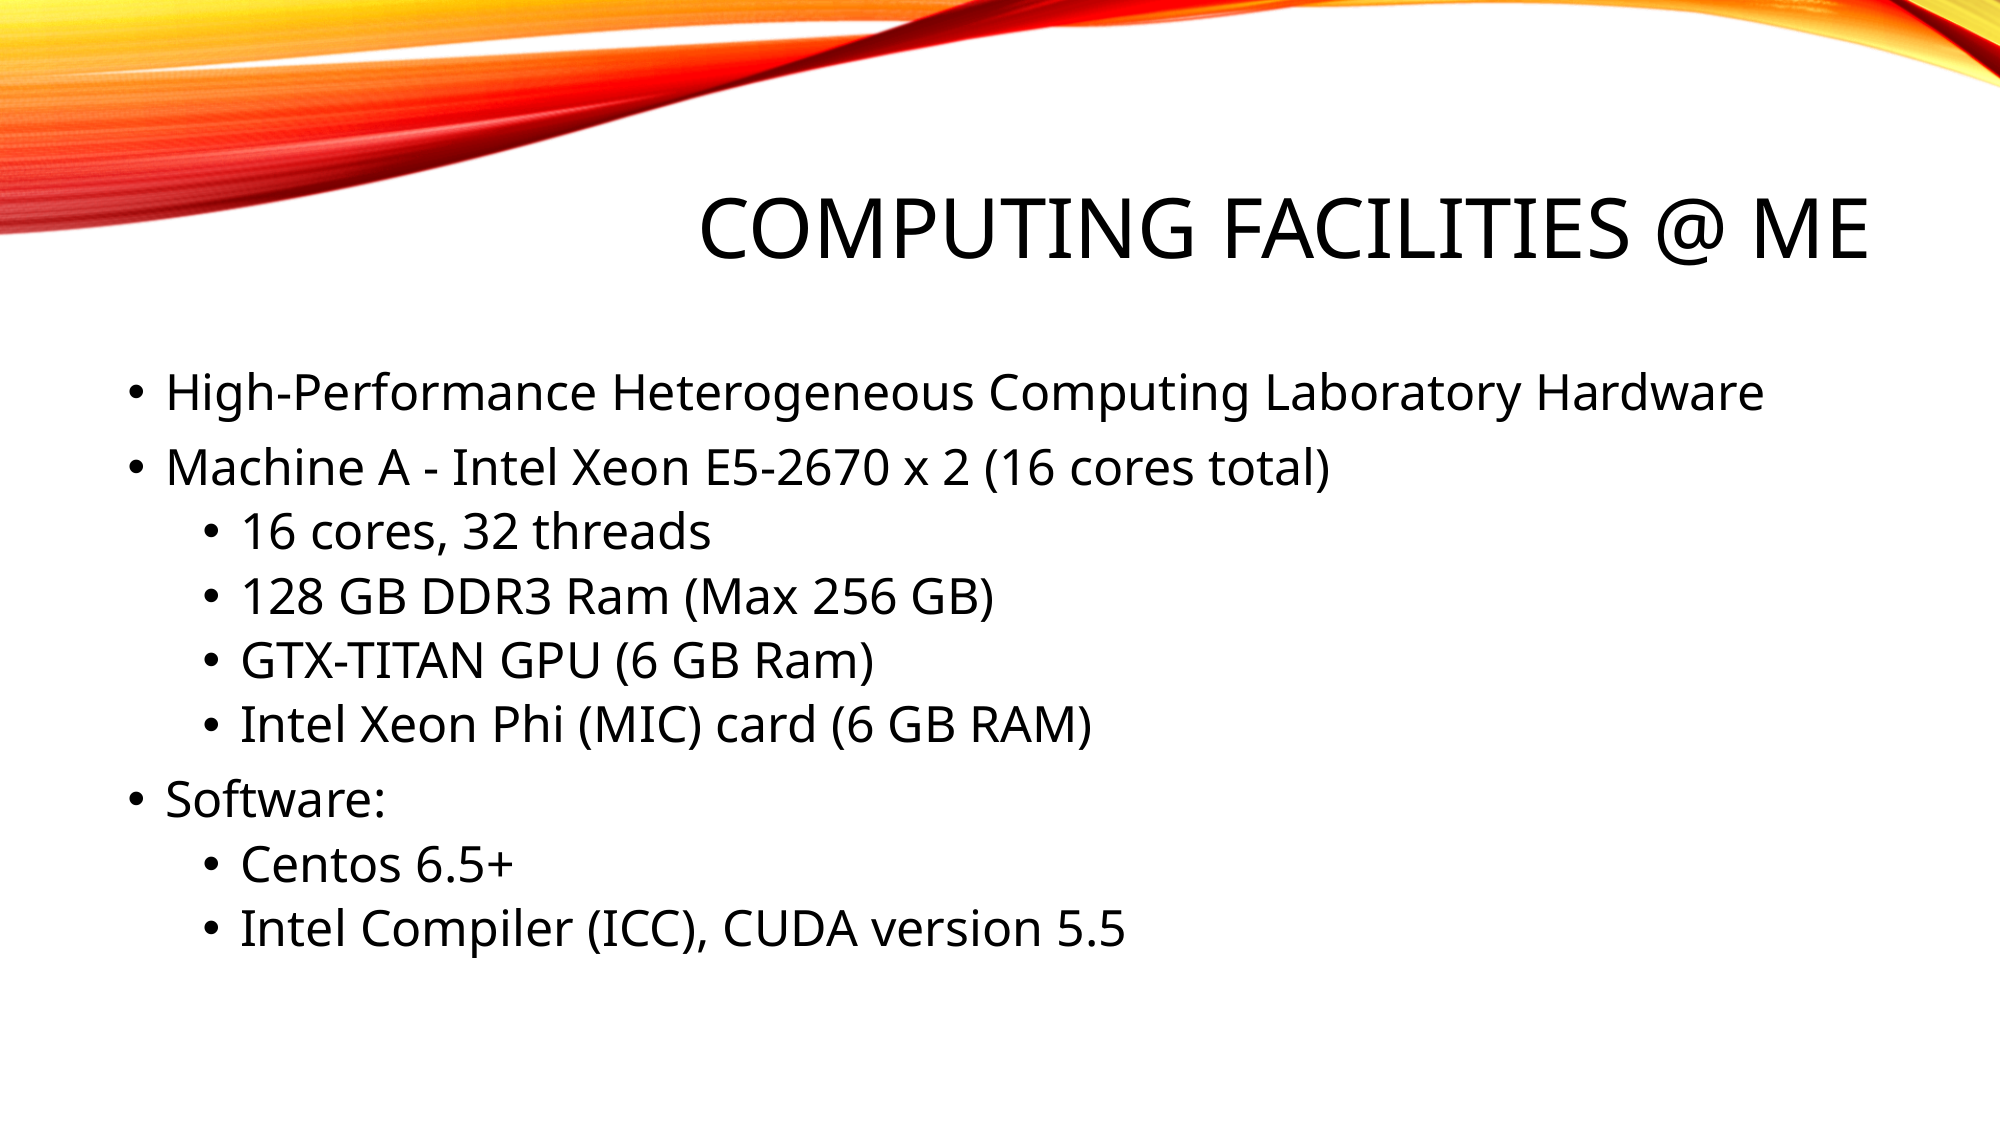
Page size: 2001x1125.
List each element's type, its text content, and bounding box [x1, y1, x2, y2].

picture [0, 0, 2000, 237]
title Computing Facilities @ ME [474, 125, 1888, 338]
list High-Performance Heterogeneous Computing Laboratory Hardware Machine A - Intel Xeon E5-2670 x 2 (16 cores total) 16 cores, 32 threads 128 GB DDR3 Ram (Max 256 GB) GTX-TITAN GPU (6 GB Ram) Intel Xeon Phi (MIC) card (6 GB RAM) Software: Centos 6.5+ Intel Compiler (ICC), CUDA version 5.5 [112, 360, 1888, 1021]
